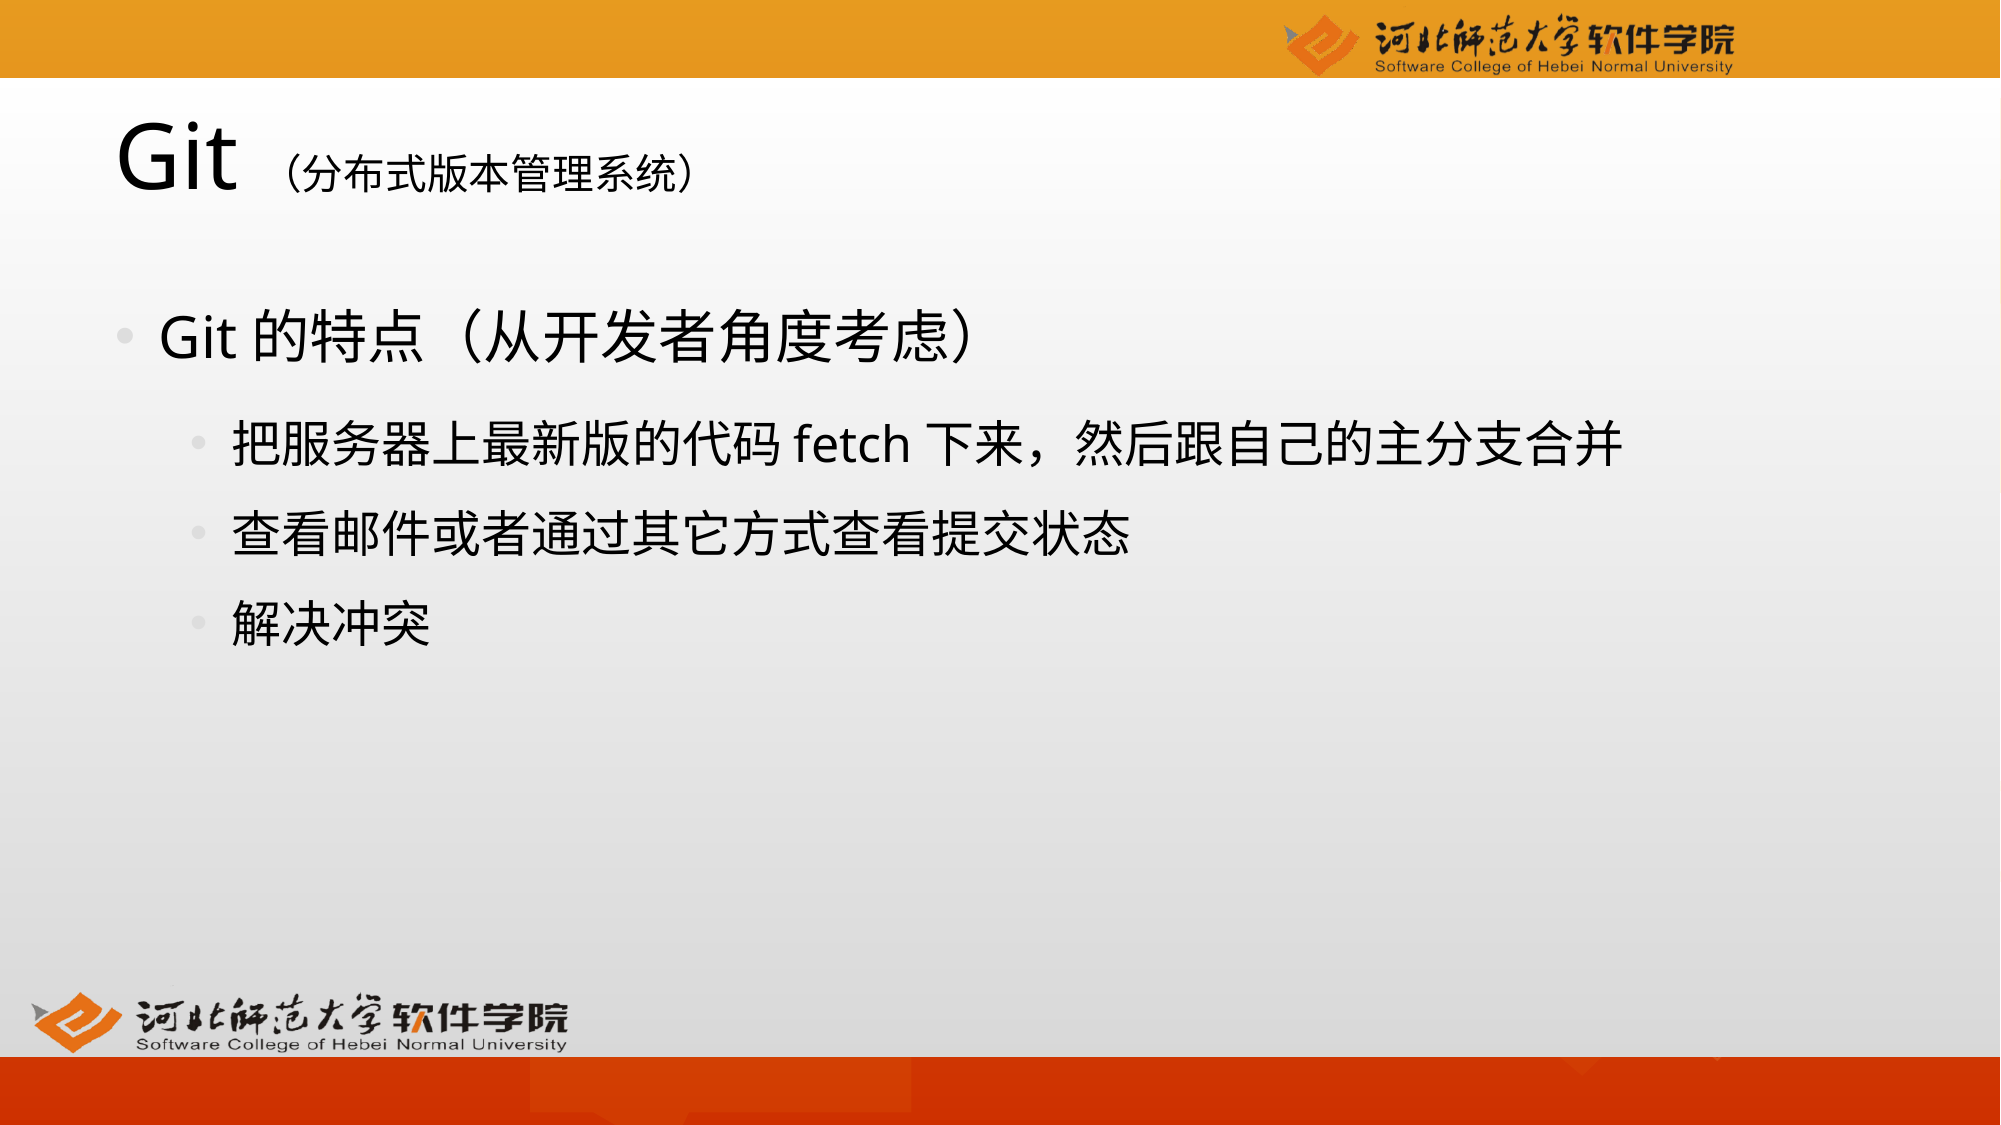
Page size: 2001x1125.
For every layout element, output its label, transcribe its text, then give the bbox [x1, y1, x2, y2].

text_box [1278, 4, 1751, 79]
picture [129, 985, 587, 1056]
title Git（分布式版本管理系统） [99, 58, 1900, 247]
list Git的特点（从开发者角度考虑） 把服务器上最新版的代码fetch下来，然后跟自己的主分支合并 查看邮件或者通过其它方式查看提交状态 解决冲突 [99, 292, 1900, 968]
picture [24, 982, 125, 1055]
